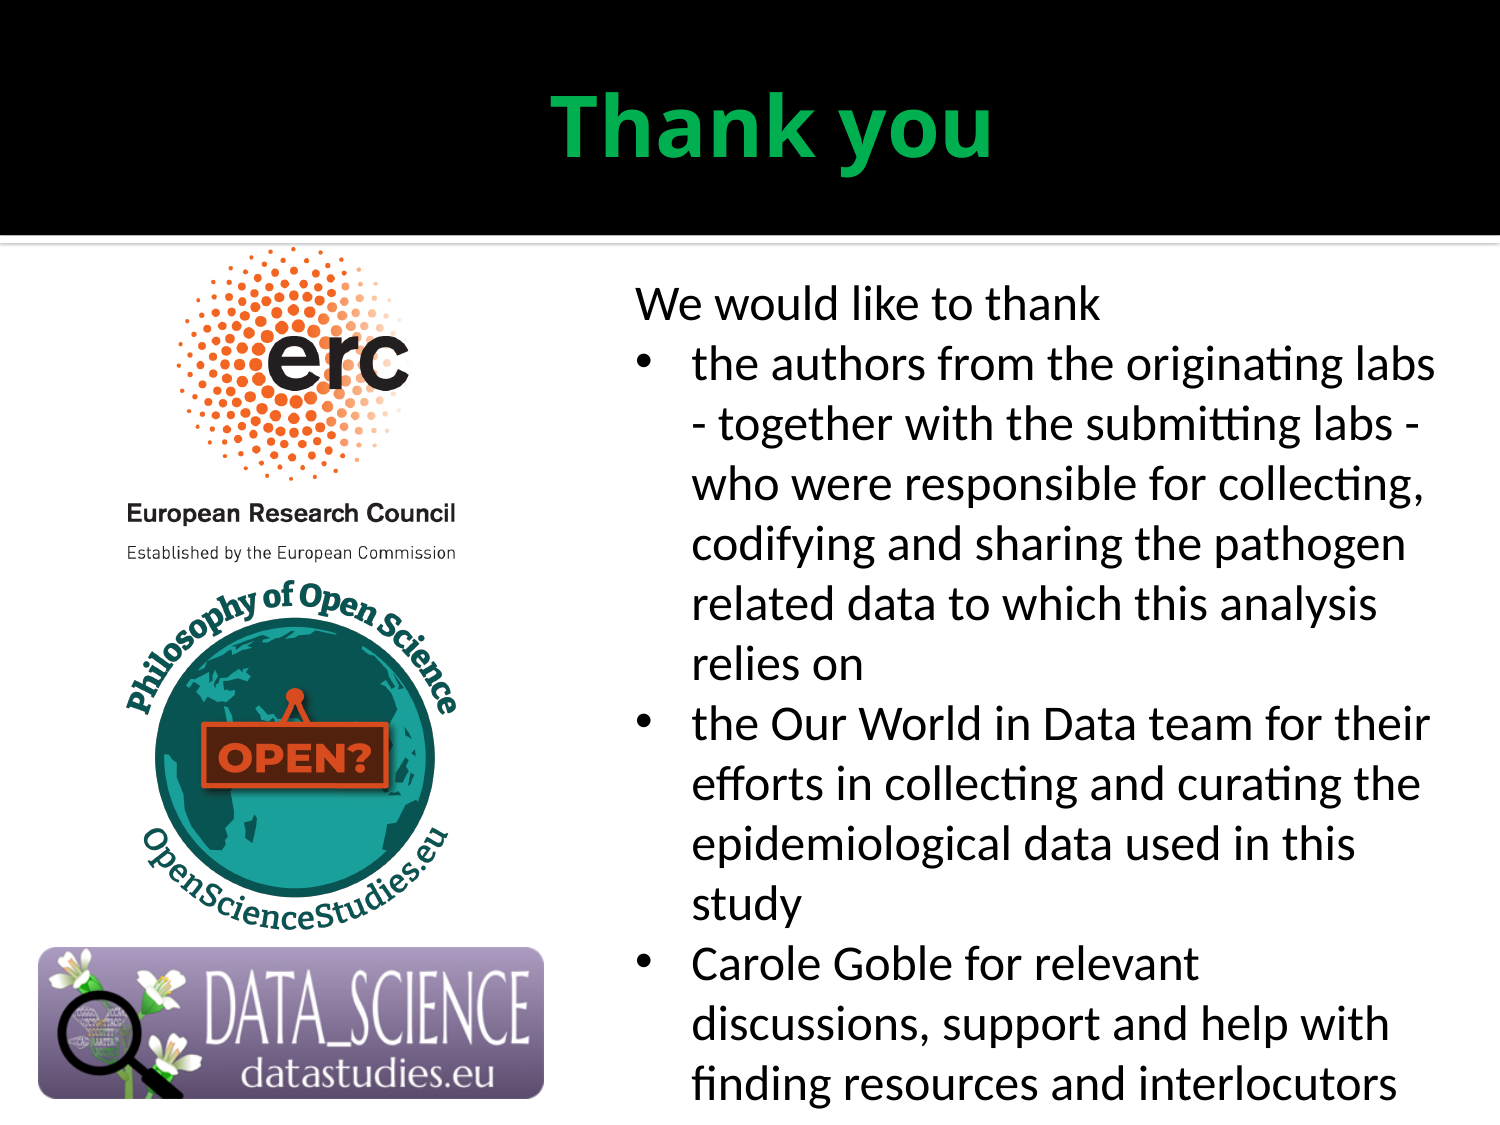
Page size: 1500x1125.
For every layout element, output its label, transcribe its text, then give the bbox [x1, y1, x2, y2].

title Thank you [198, 64, 1341, 182]
picture [126, 580, 456, 930]
picture [126, 247, 456, 563]
picture [38, 947, 544, 1099]
text_box We would like to thank the authors from the originating labs - together with the submitting labs - who were responsible for collecting, codifying and sharing the pathogen related data to which this analysis relies on the Our World in Data team for their efforts in collecting and curating the epidemiological data used in this study Carole Goble for relevant discussions, support and help with finding resources and interlocutors [620, 262, 1462, 1118]
